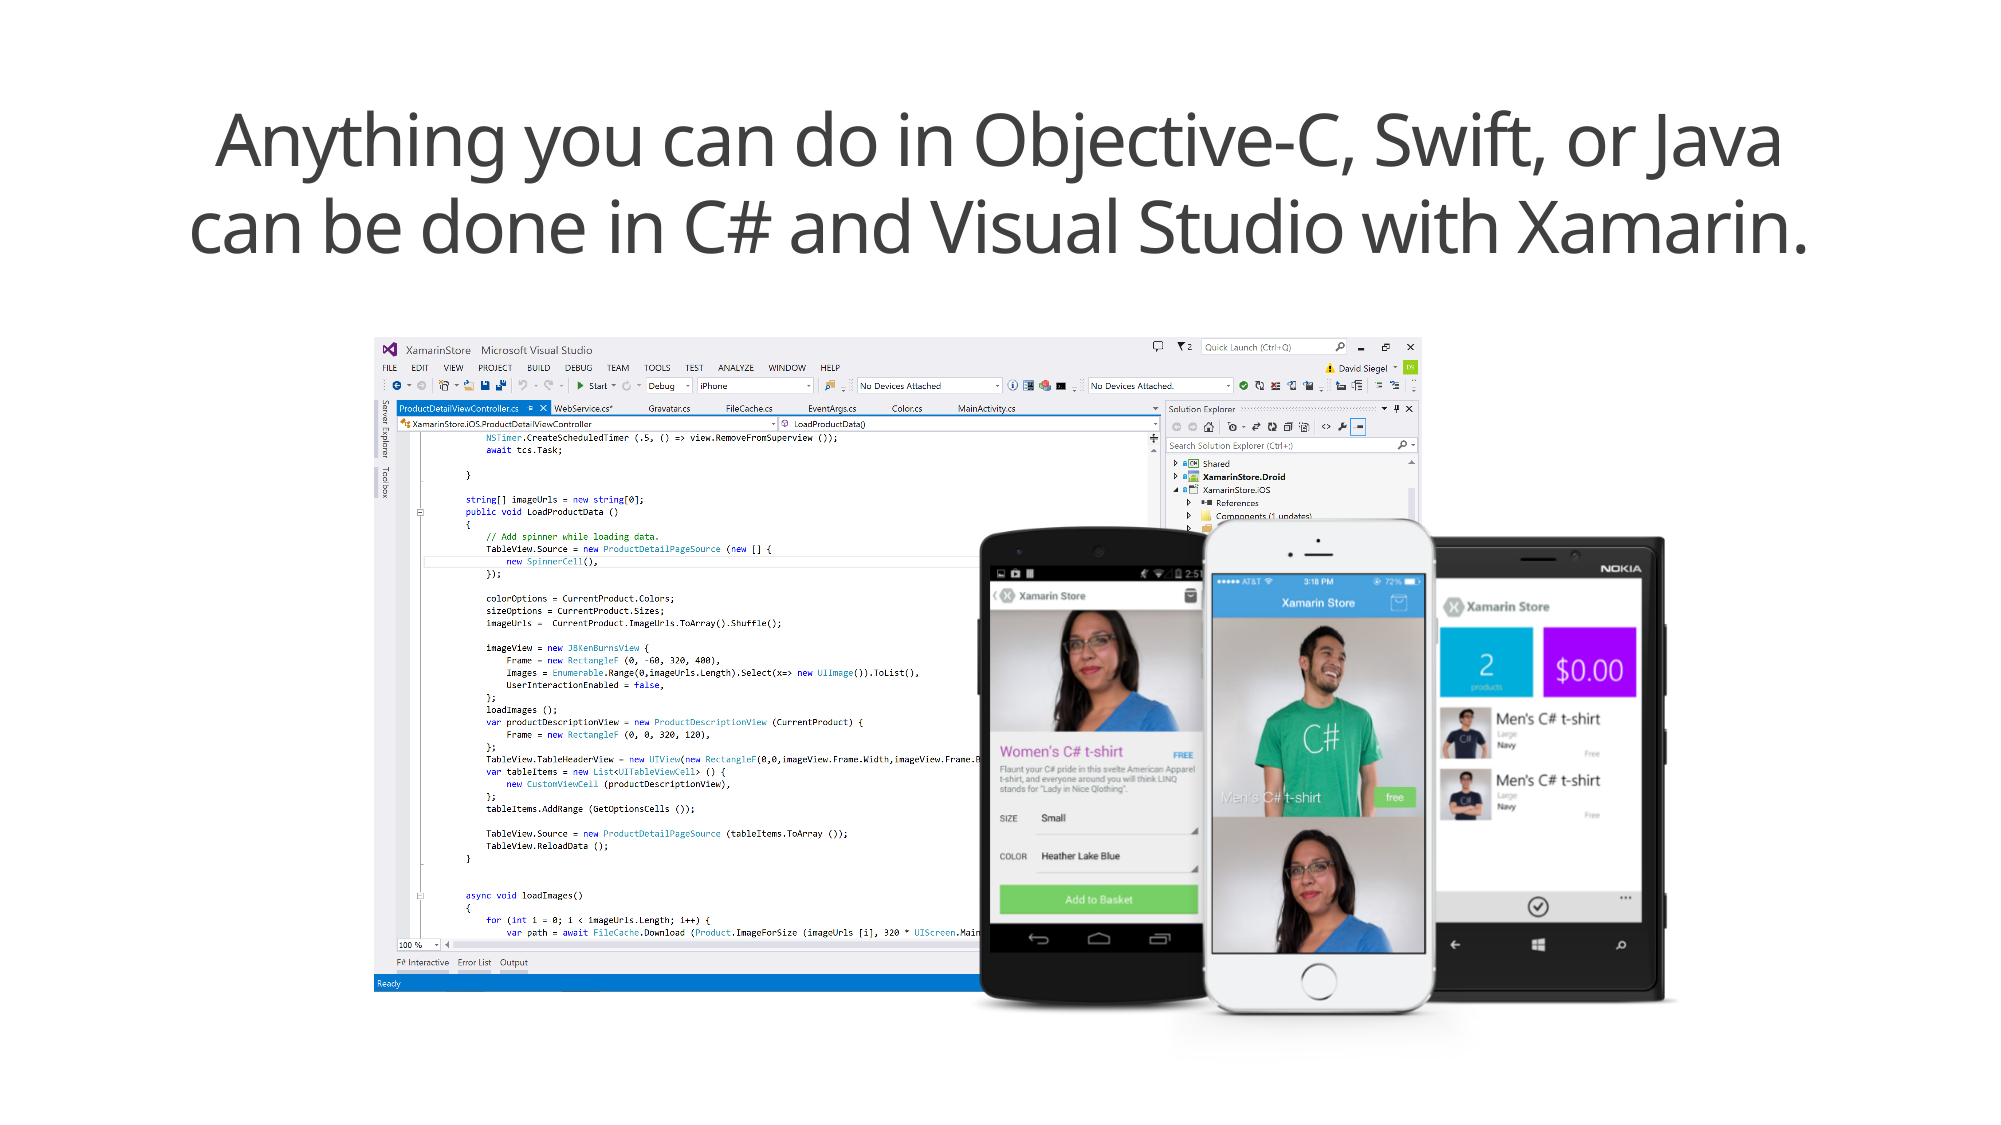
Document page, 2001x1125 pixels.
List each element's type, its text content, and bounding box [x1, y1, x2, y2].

title Anything you can do in Objective-C, Swift, or Java can be done in C# and Visual Studio with Xamarin. [43, 77, 1957, 300]
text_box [373, 336, 1689, 1068]
